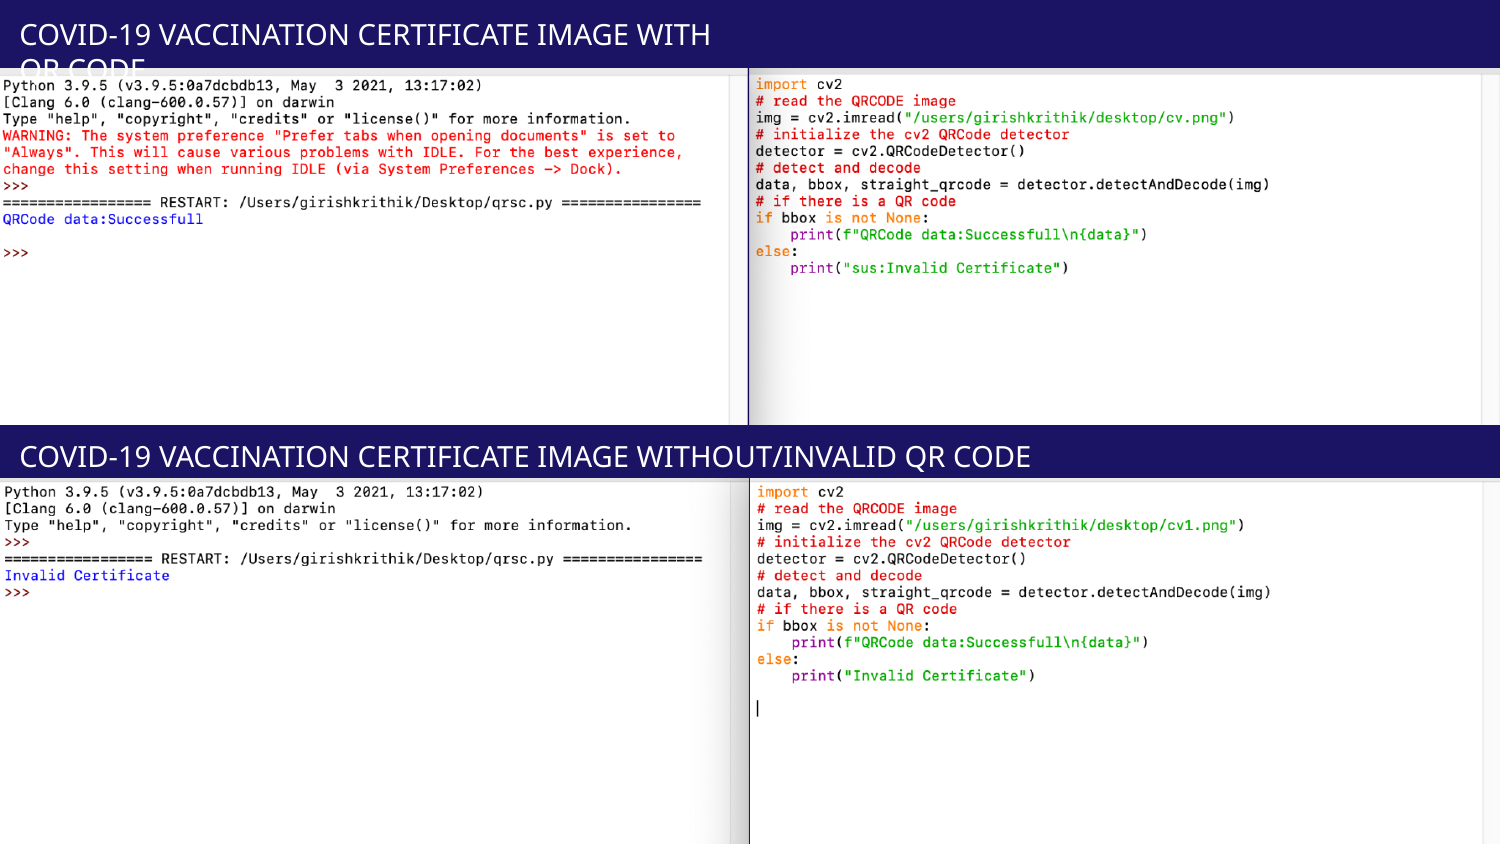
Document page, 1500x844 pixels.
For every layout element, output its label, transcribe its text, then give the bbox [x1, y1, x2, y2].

text_box COVID-19 VACCINATION CERTIFICATE IMAGE WITHOUT/INVALID QR CODE [4, 432, 1065, 477]
text_box COVID-19 VACCINATION CERTIFICATE IMAGE WITH QR CODE [4, 1, 761, 66]
picture [0, 478, 1500, 844]
picture [0, 68, 1500, 426]
